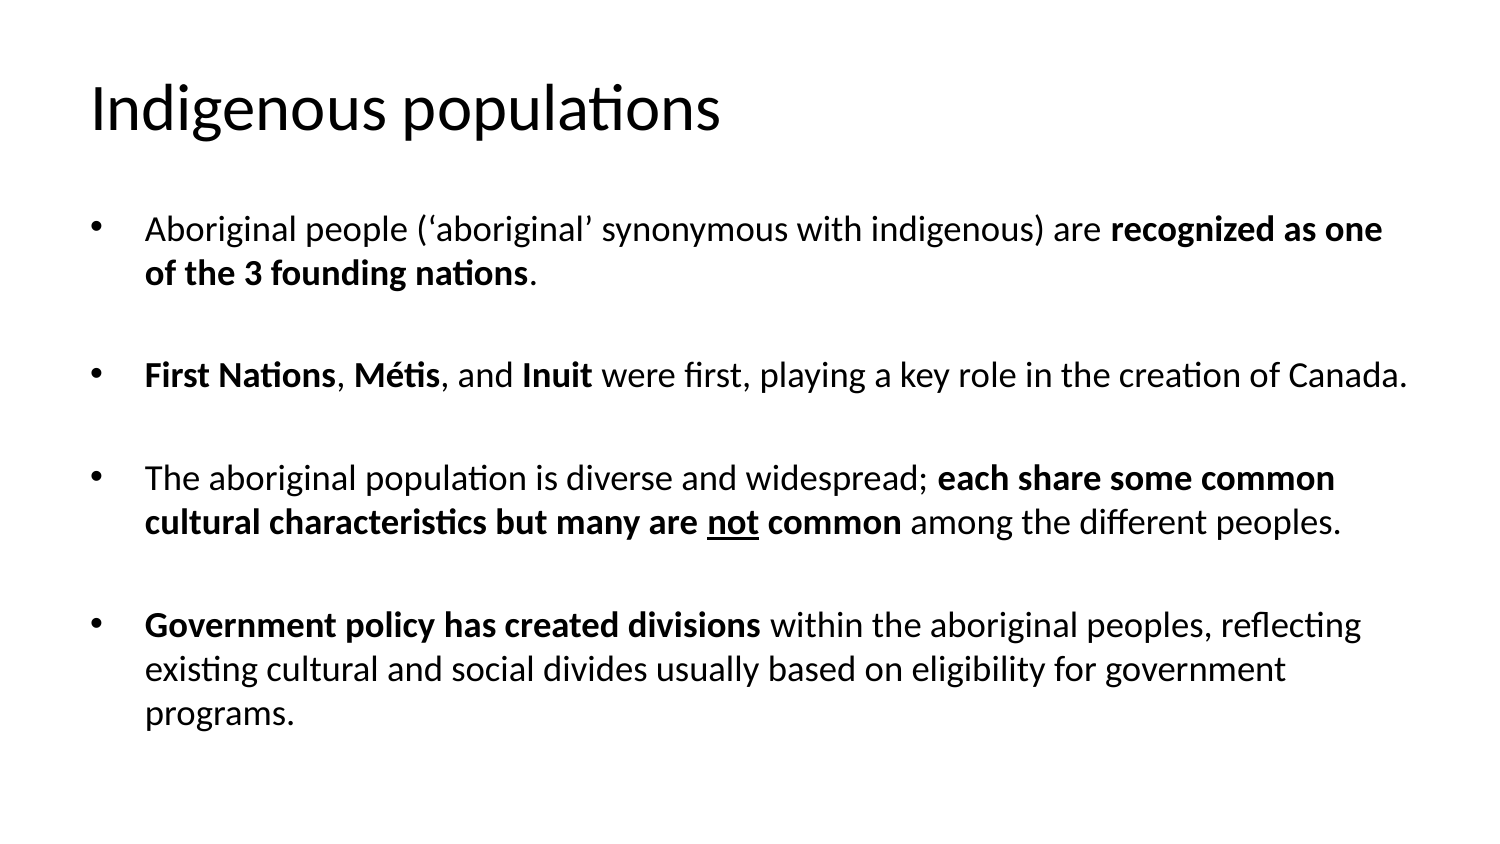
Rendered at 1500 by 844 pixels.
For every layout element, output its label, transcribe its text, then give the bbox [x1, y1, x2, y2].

title Indigenous populations [75, 33, 1425, 175]
list Aboriginal people (‘aboriginal’ synonymous with indigenous) are recognized as one of the 3 founding nations. First Nations, Métis, and Inuit were first, playing a key role in the creation of Canada. The aboriginal population is diverse and widespread; each share some common cultural characteristics but many are not common among the different peoples. Government policy has created divisions within the aboriginal peoples, reflecting existing cultural and social divides usually based on eligibility for government programs. [75, 196, 1425, 754]
